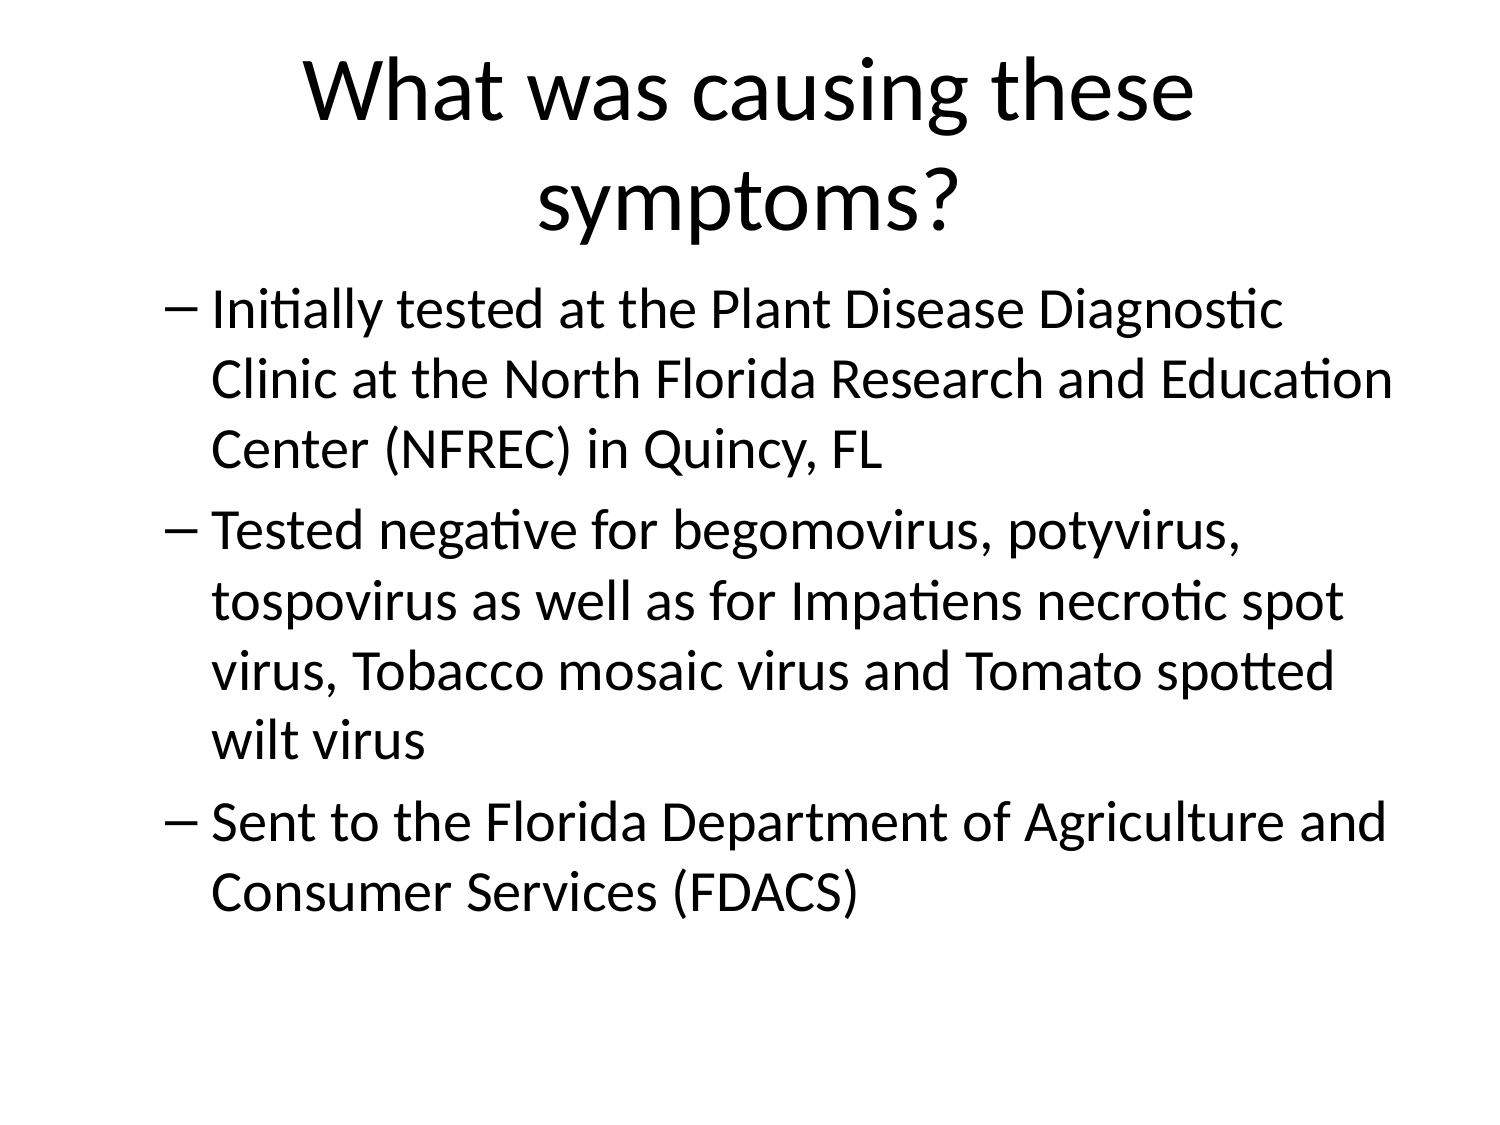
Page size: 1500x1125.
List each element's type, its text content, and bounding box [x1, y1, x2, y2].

list Initially tested at the Plant Disease Diagnostic Clinic at the North Florida Research and Education Center (NFREC) in Quincy, FL Tested negative for begomovirus, potyvirus, tospovirus as well as for Impatiens necrotic spot virus, Tobacco mosaic virus and Tomato spotted wilt virus Sent to the Florida Department of Agriculture and Consumer Services (FDACS) [75, 262, 1425, 1005]
title What was causing these symptoms? [75, 45, 1425, 233]
